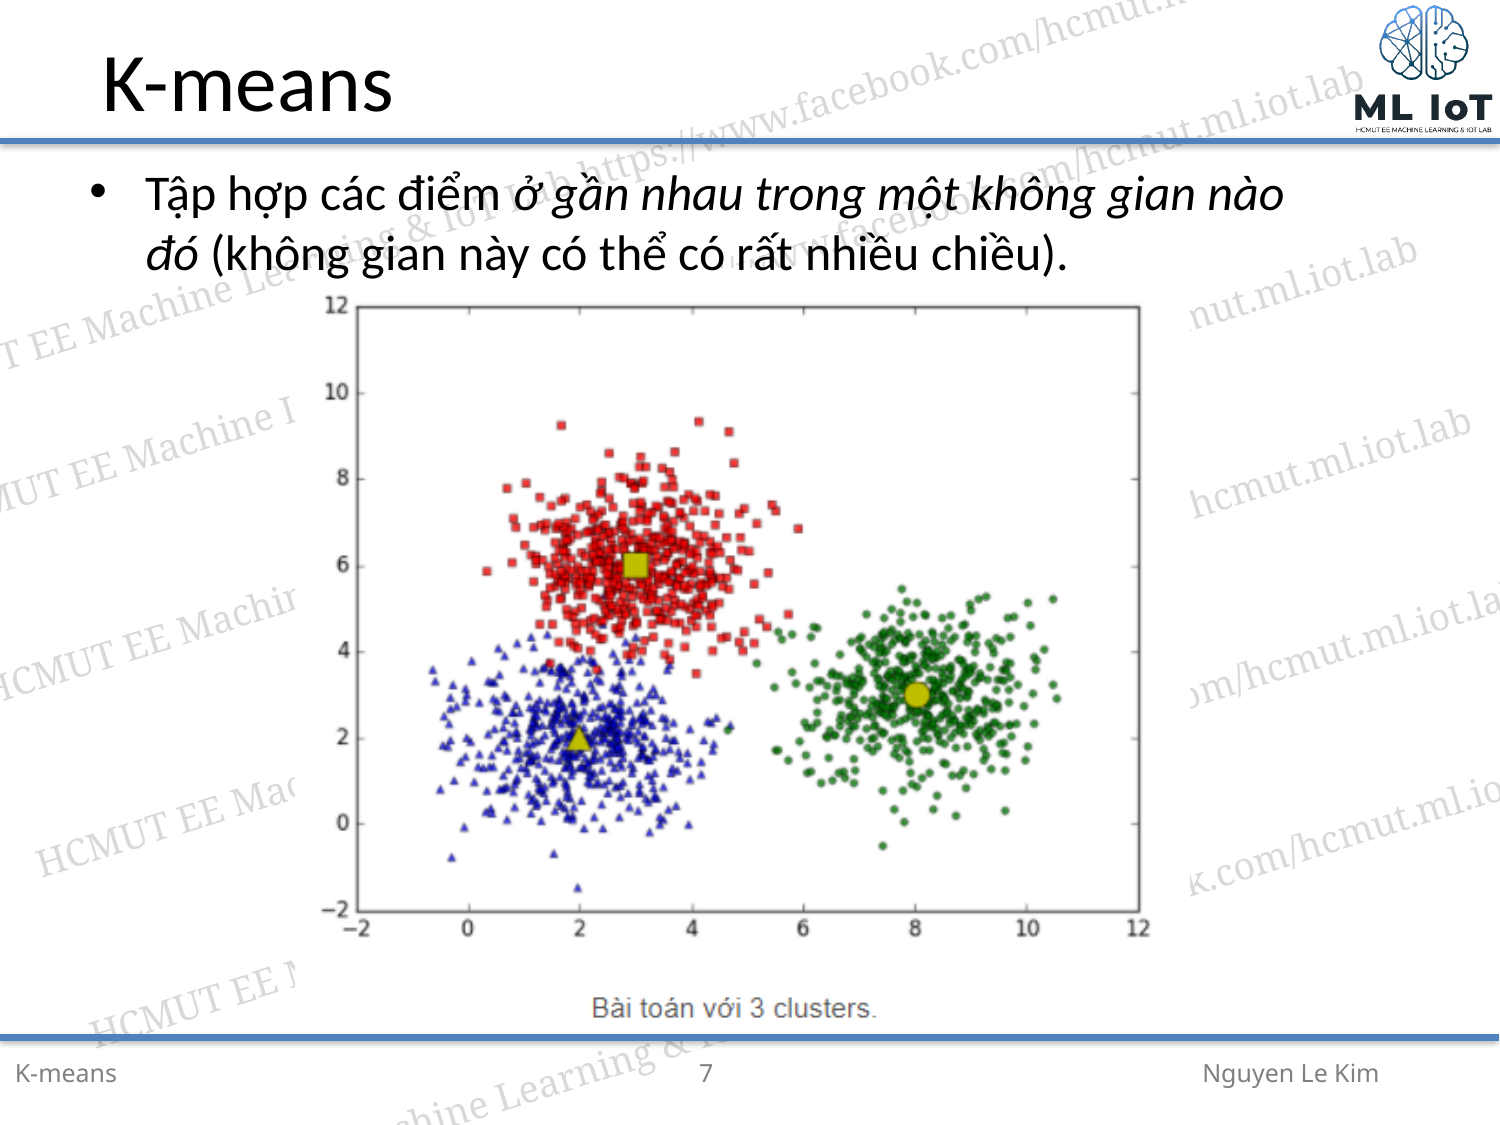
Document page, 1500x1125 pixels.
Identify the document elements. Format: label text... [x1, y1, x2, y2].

picture [1350, 0, 1495, 138]
text_box Nguyen Le Kim [1187, 1049, 1473, 1095]
list Tập hợp các điểm ở gần nhau trong một không gian nào đó (không gian này có thể có rất nhiều chiều). [74, 153, 1425, 290]
text_box K-means [87, 20, 938, 136]
text_box 7 [549, 1050, 863, 1095]
text_box K-means [0, 1050, 450, 1095]
picture [295, 267, 1190, 1037]
